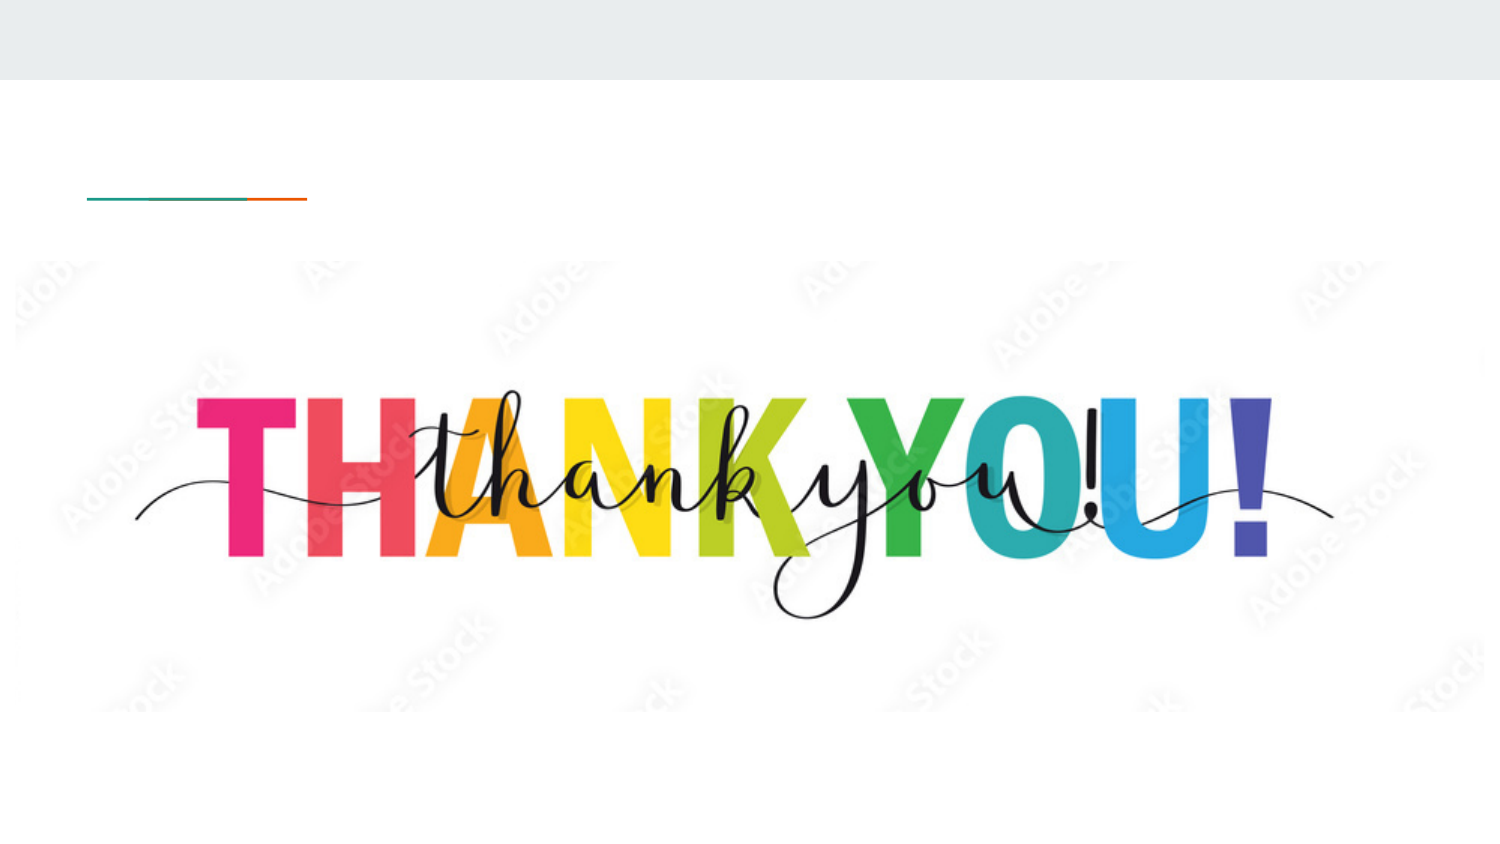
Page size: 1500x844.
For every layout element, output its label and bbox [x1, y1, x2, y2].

picture [15, 261, 1485, 713]
